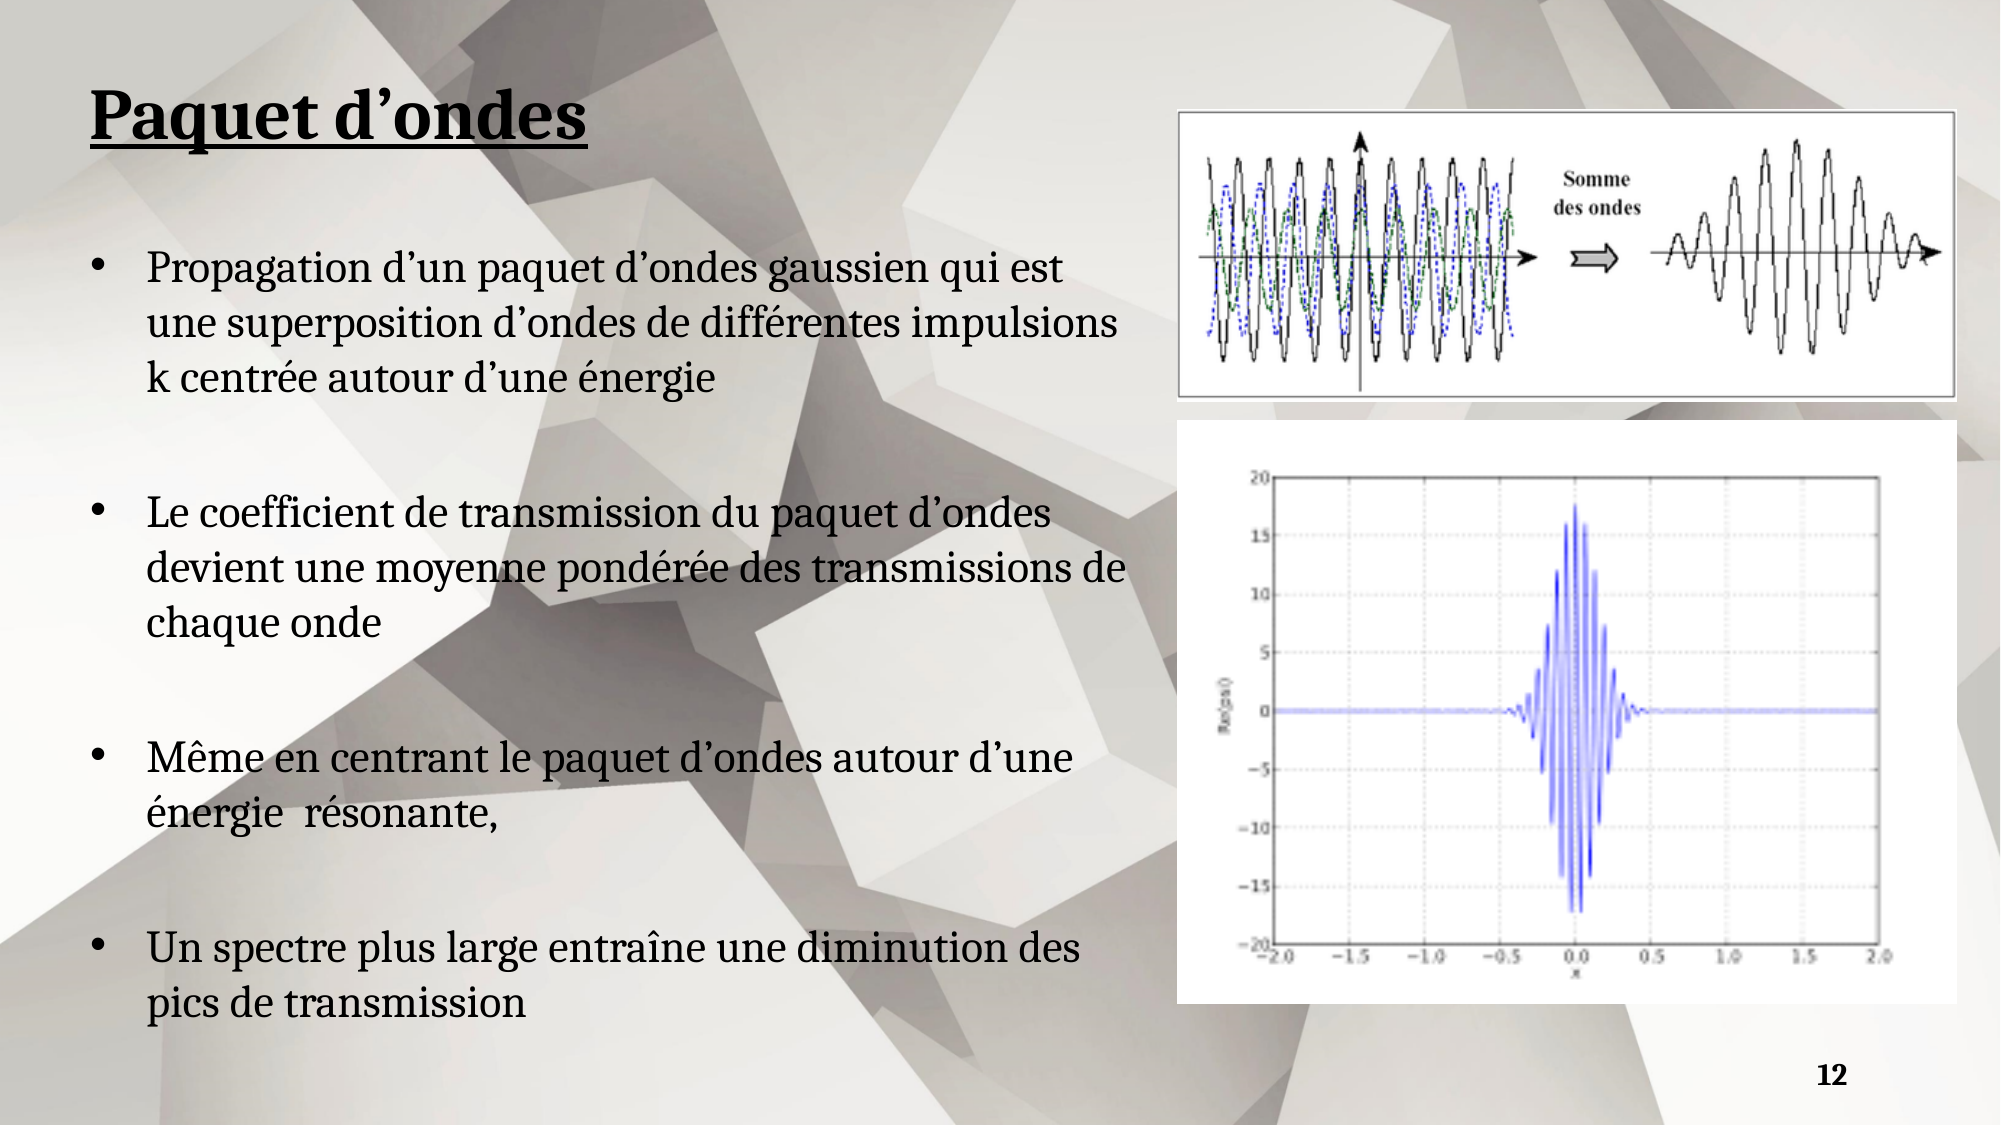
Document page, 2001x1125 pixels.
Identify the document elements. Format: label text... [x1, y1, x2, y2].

picture [0, 0, 2001, 1125]
slide_number 12 [1412, 1042, 1863, 1103]
text_box Paquet d’ondes [74, 59, 1246, 162]
